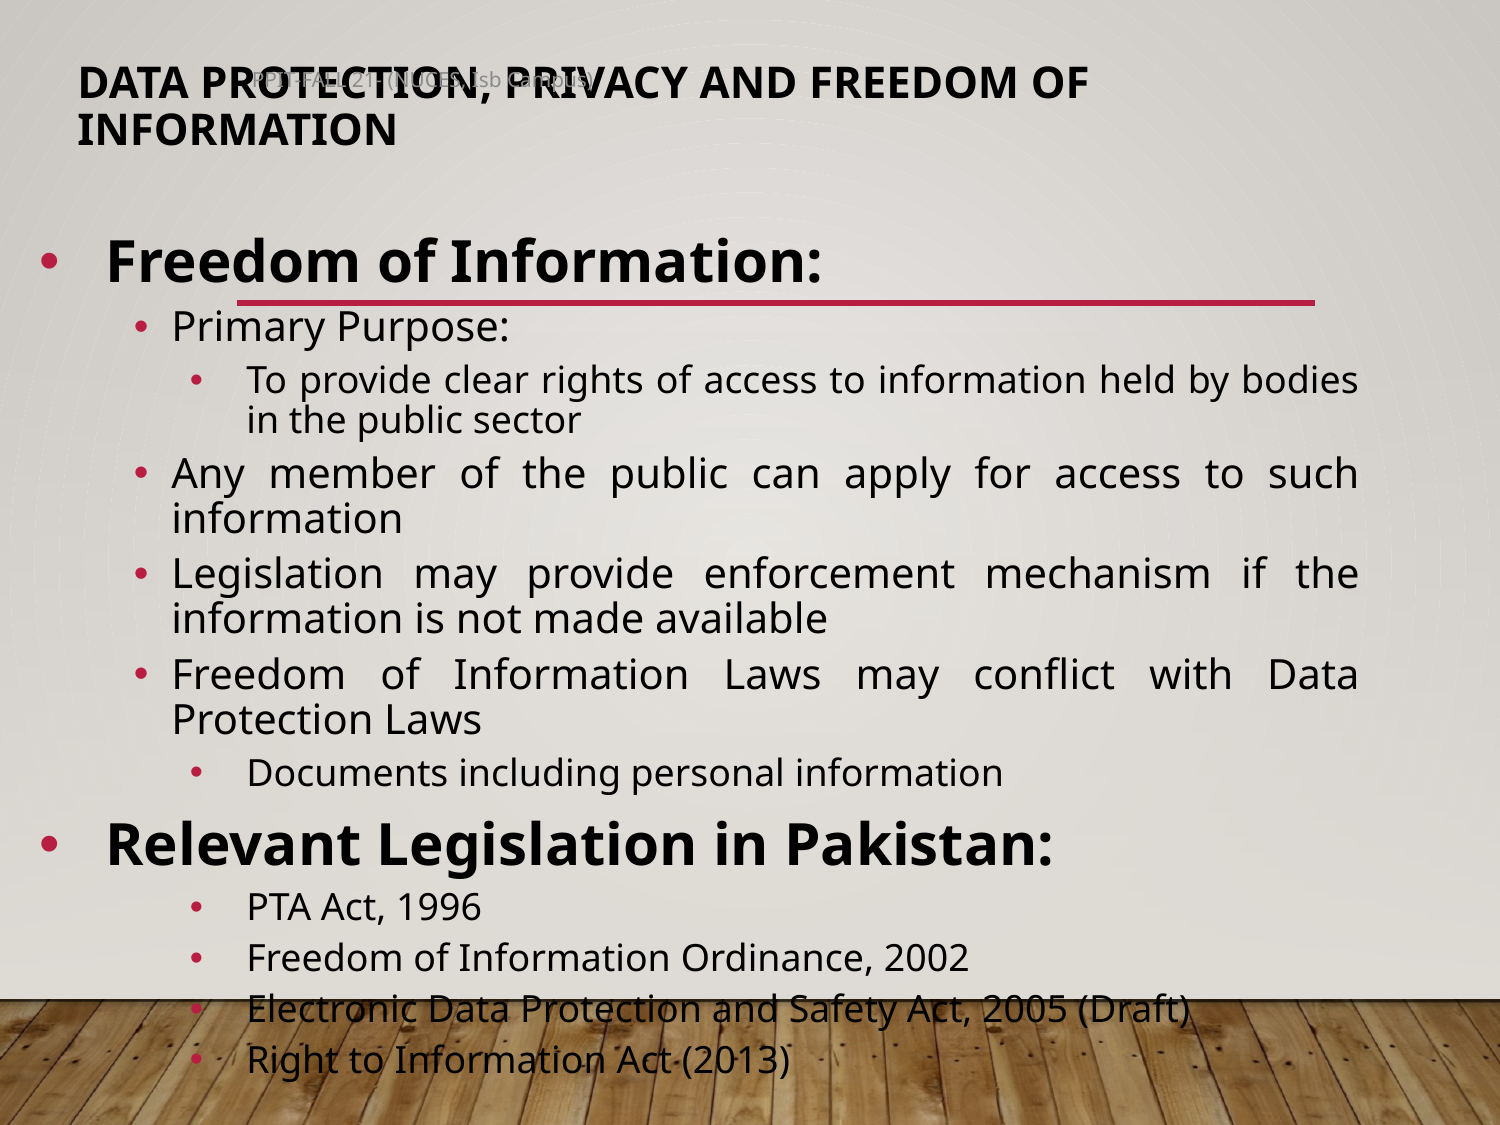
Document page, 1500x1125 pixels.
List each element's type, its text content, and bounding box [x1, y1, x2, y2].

title Data Protection, Privacy and Freedom of Information [62, 53, 1438, 163]
footer PPIT-FALL 21- (NUCES, Isb Campus) [236, 54, 899, 105]
picture [0, 999, 1500, 1125]
list Freedom of Information: Primary Purpose: To provide clear rights of access to information held by bodies in the public sector Any member of the public can apply for access to such information Legislation may provide enforcement mechanism if the information is not made available Freedom of Information Laws may conflict with Data Protection Laws Documents including personal information Relevant Legislation in Pakistan: PTA Act, 1996 Freedom of Information Ordinance, 2002 Electronic Data Protection and Safety Act, 2005 (Draft) Right to Information Act (2013) [24, 224, 1375, 1025]
